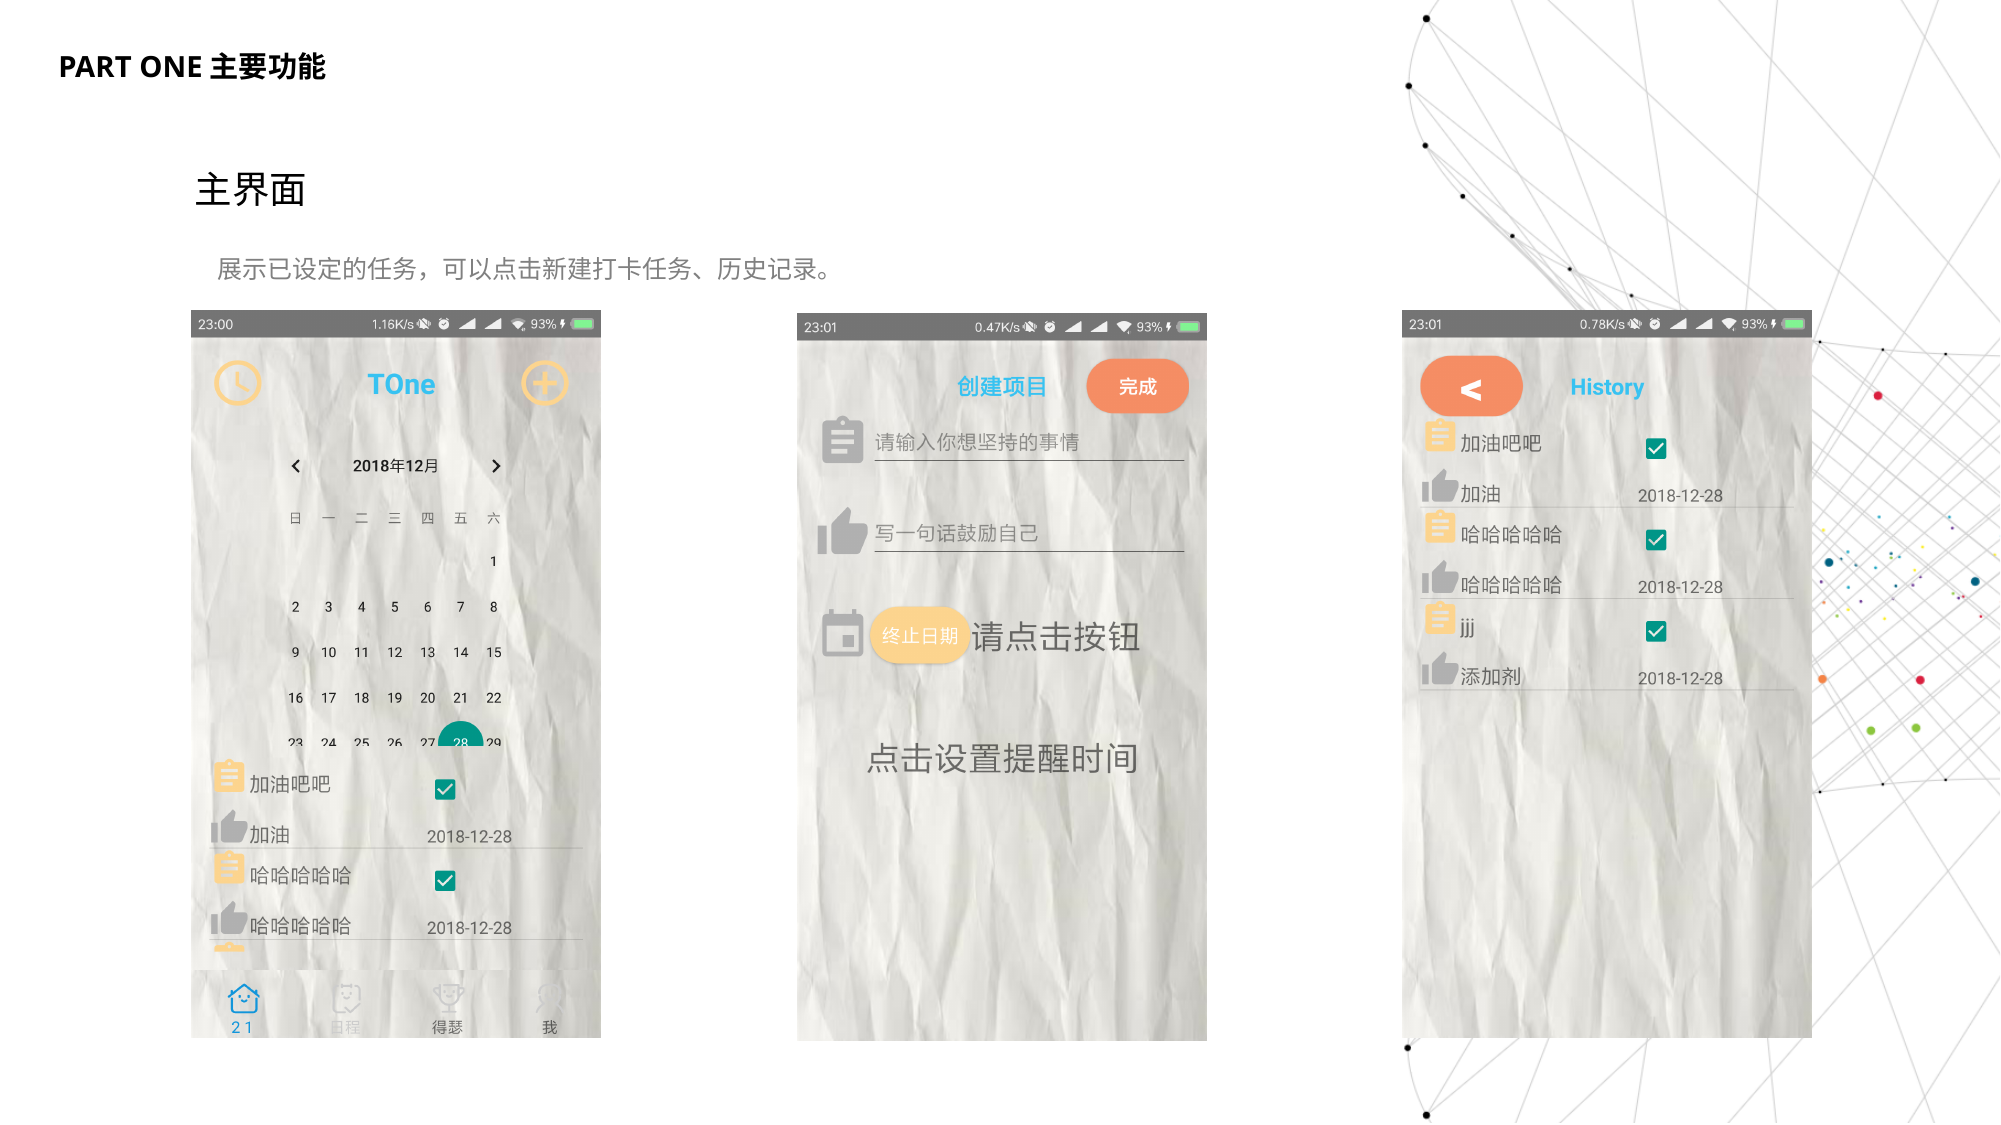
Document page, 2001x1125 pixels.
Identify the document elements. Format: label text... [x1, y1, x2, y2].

list PART ONE主要功能 [42, 35, 586, 101]
picture [191, 310, 601, 1038]
text_box 展示已设定的任务，可以点击新建打卡任务、历史记录。 [202, 236, 1278, 291]
text_box 主界面 [180, 158, 323, 219]
picture [796, 313, 1207, 1041]
picture [1314, 0, 2001, 1123]
